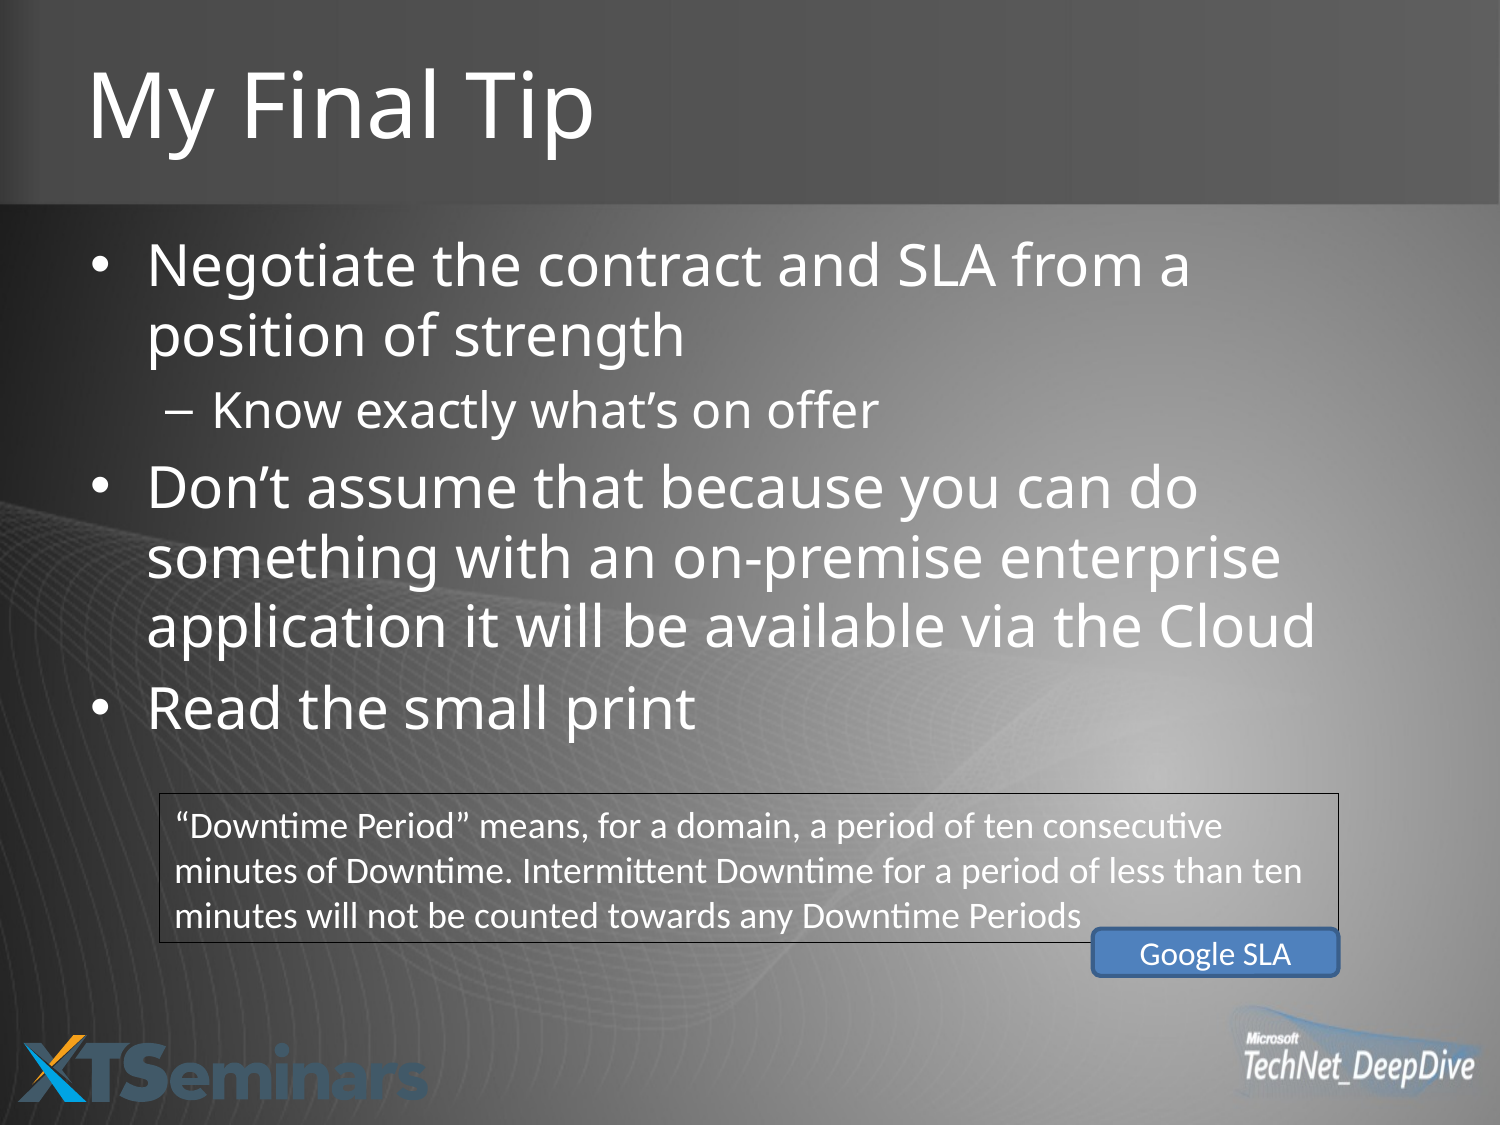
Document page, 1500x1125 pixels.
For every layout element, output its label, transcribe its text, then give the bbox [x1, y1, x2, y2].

text_box “Downtime Period” means, for a domain, a period of ten consecutive minutes of Downtime. Intermittent Downtime for a period of less than ten minutes will not be counted towards any Downtime Periods [159, 793, 1339, 943]
picture [0, 0, 1500, 1125]
text_box Google SLA [1090, 926, 1341, 978]
list Negotiate the contract and SLA from a position of strength Know exactly what’s on offer Don’t assume that because you can do something with an on-premise enterprise application it will be available via the Cloud Read the small print [75, 221, 1425, 845]
title My Final Tip [70, 15, 1421, 188]
